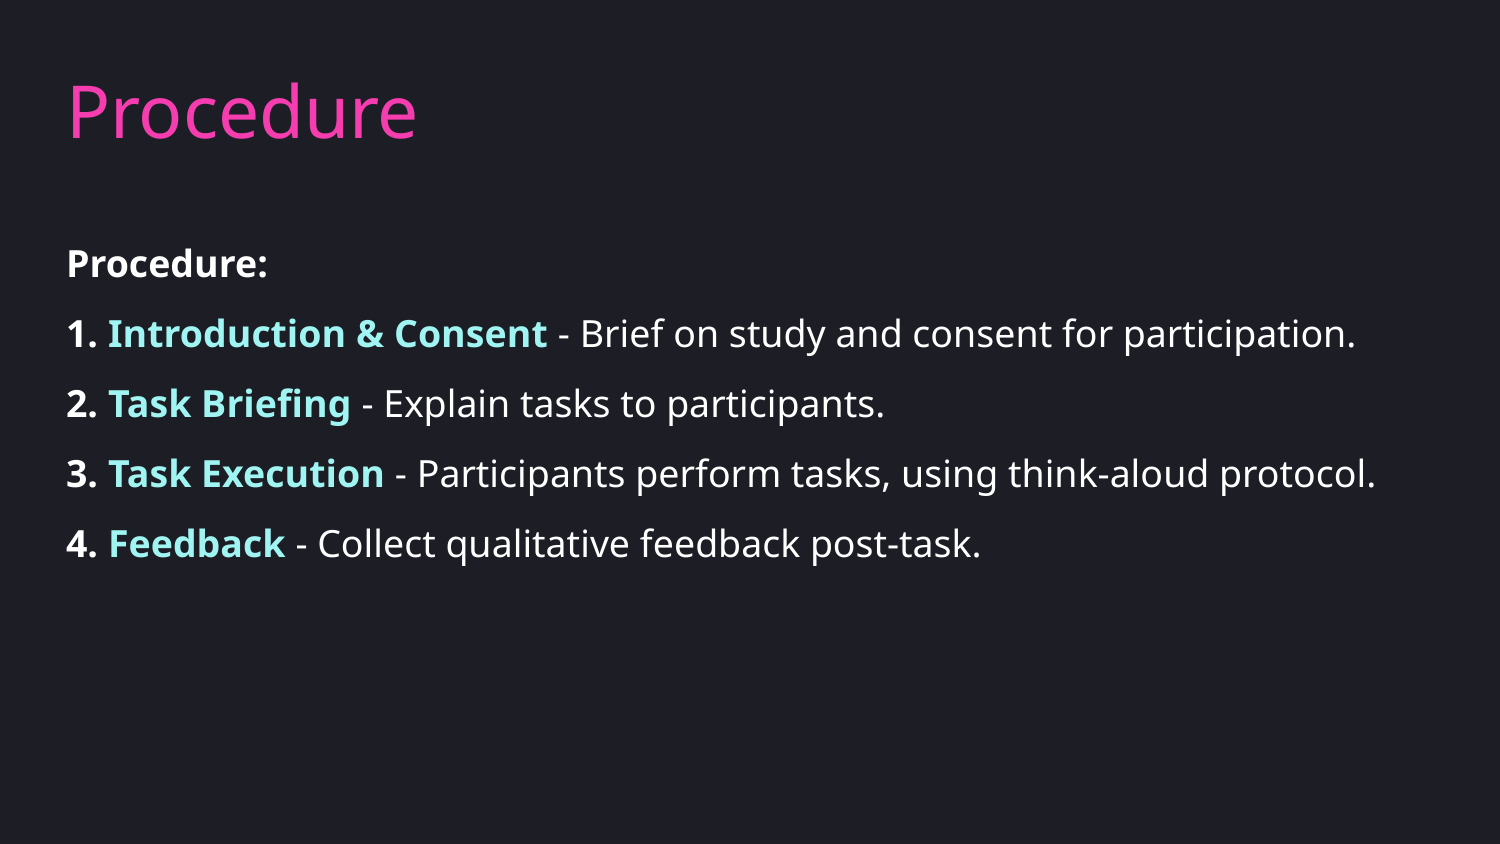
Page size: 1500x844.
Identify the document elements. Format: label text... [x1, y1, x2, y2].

list Procedure: 1. Introduction & Consent - Brief on study and consent for participation. 2. Task Briefing - Explain tasks to participants. 3. Task Execution - Participants perform tasks, using think-aloud protocol. 4. Feedback - Collect qualitative feedback post-task. [51, 202, 1500, 831]
title Procedure [51, 50, 784, 167]
